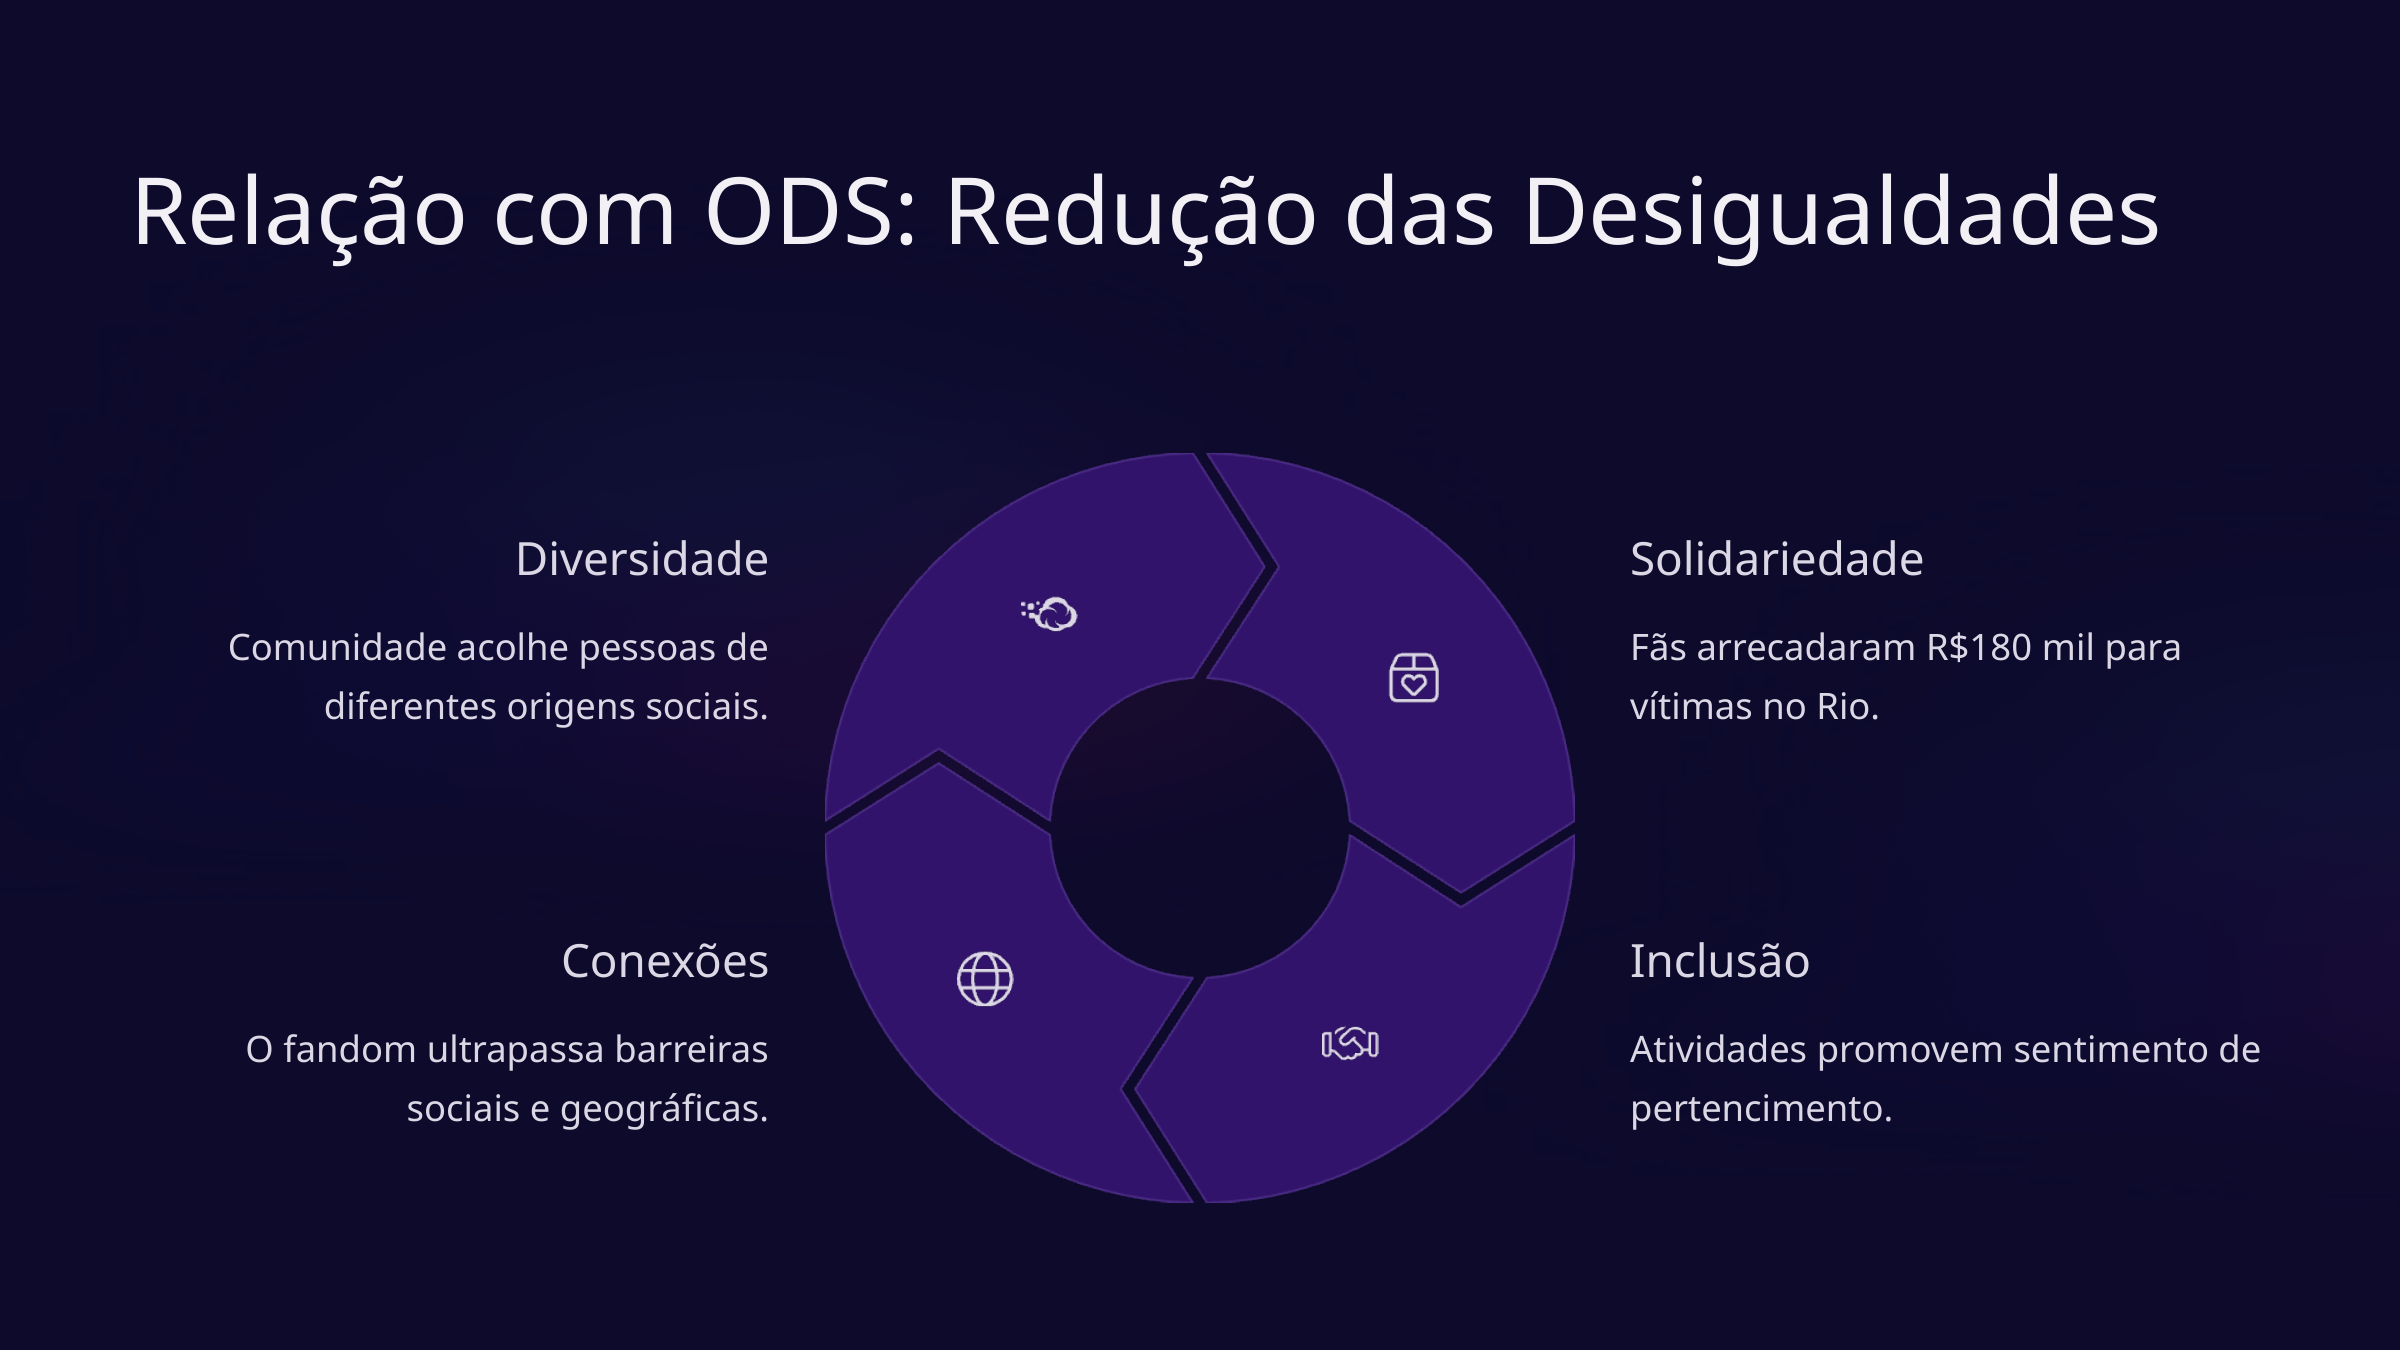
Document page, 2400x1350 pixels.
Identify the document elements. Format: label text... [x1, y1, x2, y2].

picture [825, 453, 1575, 1203]
text_box Diversidade [304, 527, 770, 586]
text_box Atividades promovem sentimento de pertencimento. [1630, 1010, 2270, 1130]
text_box Conexões [304, 929, 770, 988]
text_box Inclusão [1630, 929, 2096, 988]
text_box Comunidade acolhe pessoas de diferentes origens sociais. [130, 607, 770, 727]
text_box Relação com ODS: Redução das Desigualdades [130, 147, 2270, 380]
text_box Solidariedade [1630, 527, 2096, 586]
text_box O fandom ultrapassa barreiras sociais e geográficas. [130, 1010, 770, 1130]
text_box Fãs arrecadaram R$180 mil para vítimas no Rio. [1630, 607, 2270, 727]
